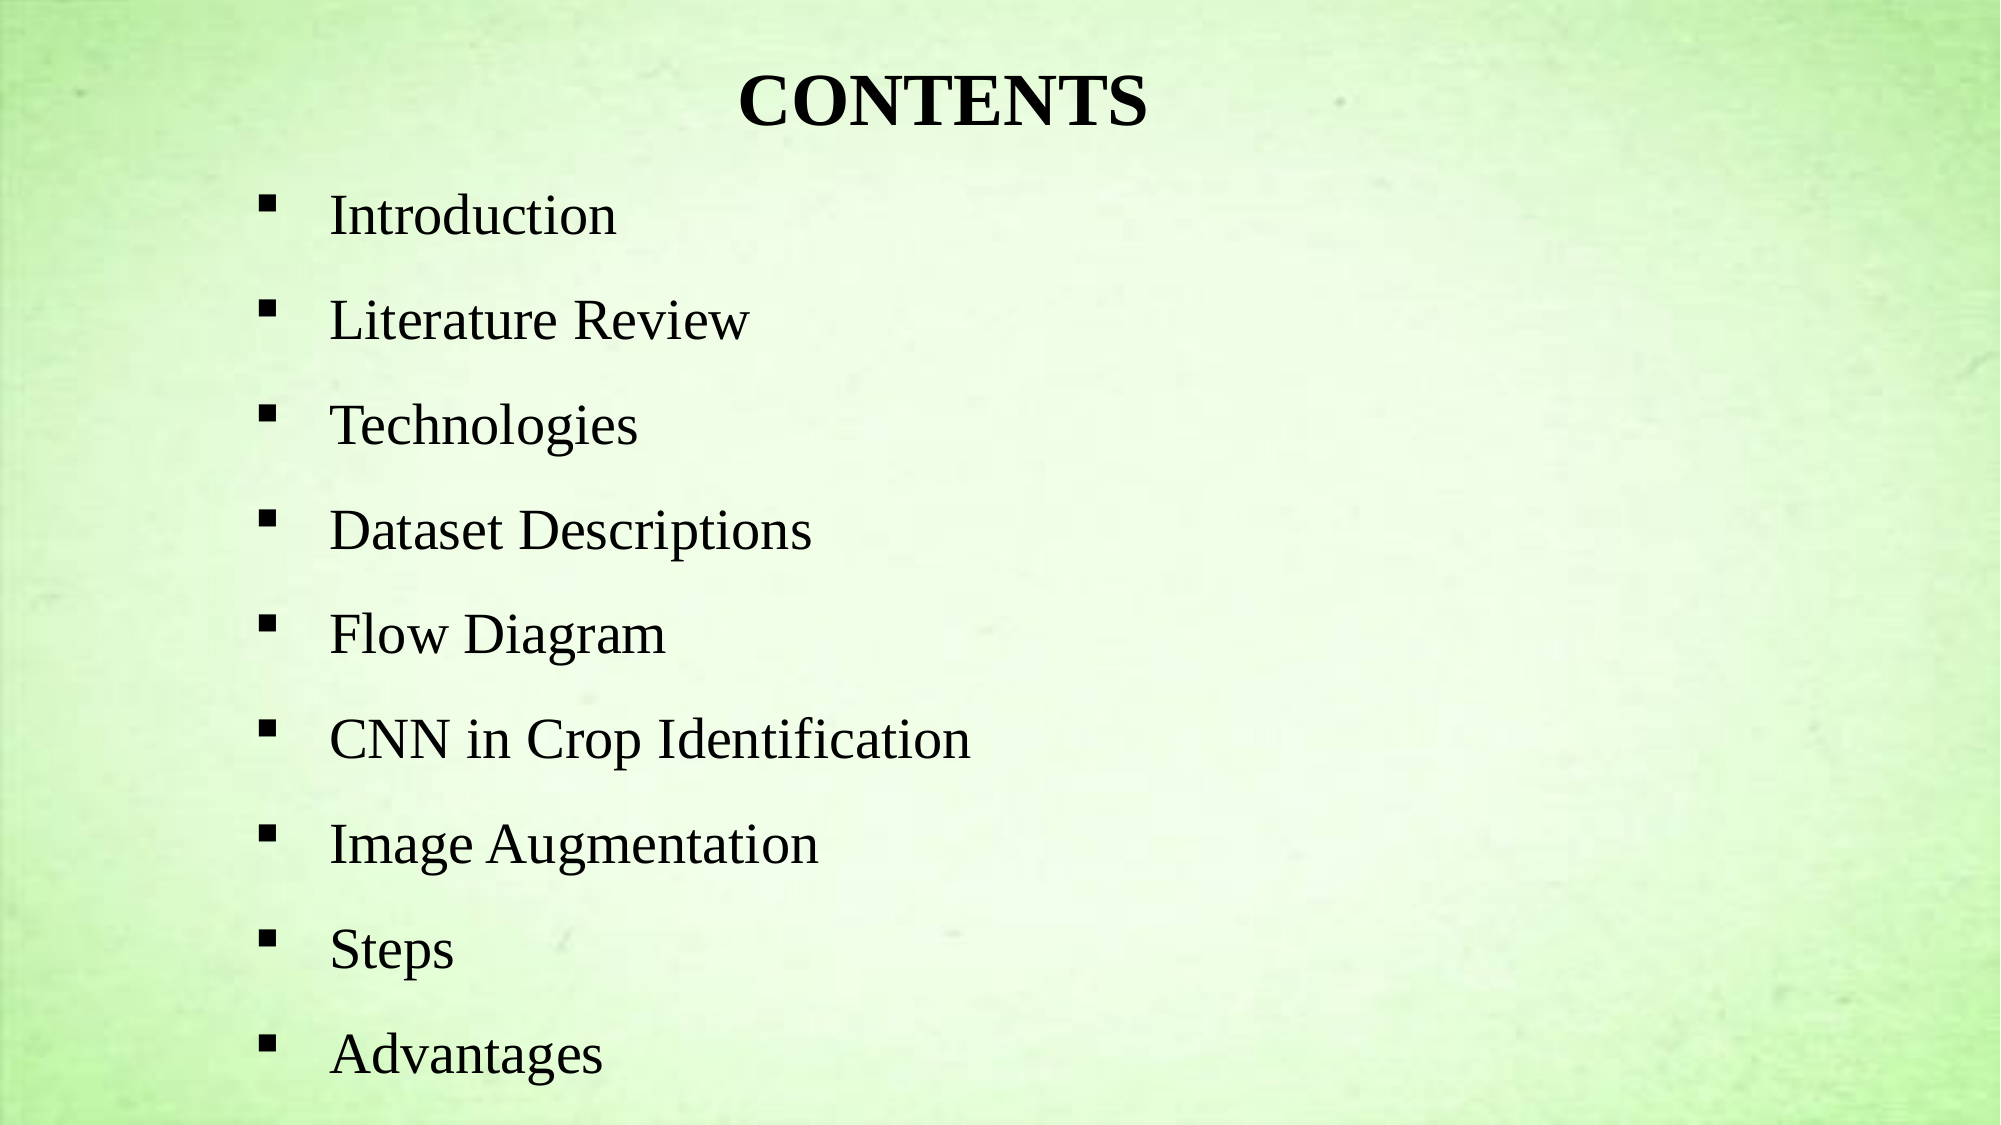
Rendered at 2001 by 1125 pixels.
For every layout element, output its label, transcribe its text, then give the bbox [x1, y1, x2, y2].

text_box CONTENTS [386, 43, 1501, 133]
picture [0, 0, 2001, 1125]
text_box Introduction Literature Review Technologies Dataset Descriptions Flow Diagram CNN in Crop Identification Image Augmentation Steps Advantages [239, 133, 2000, 1125]
